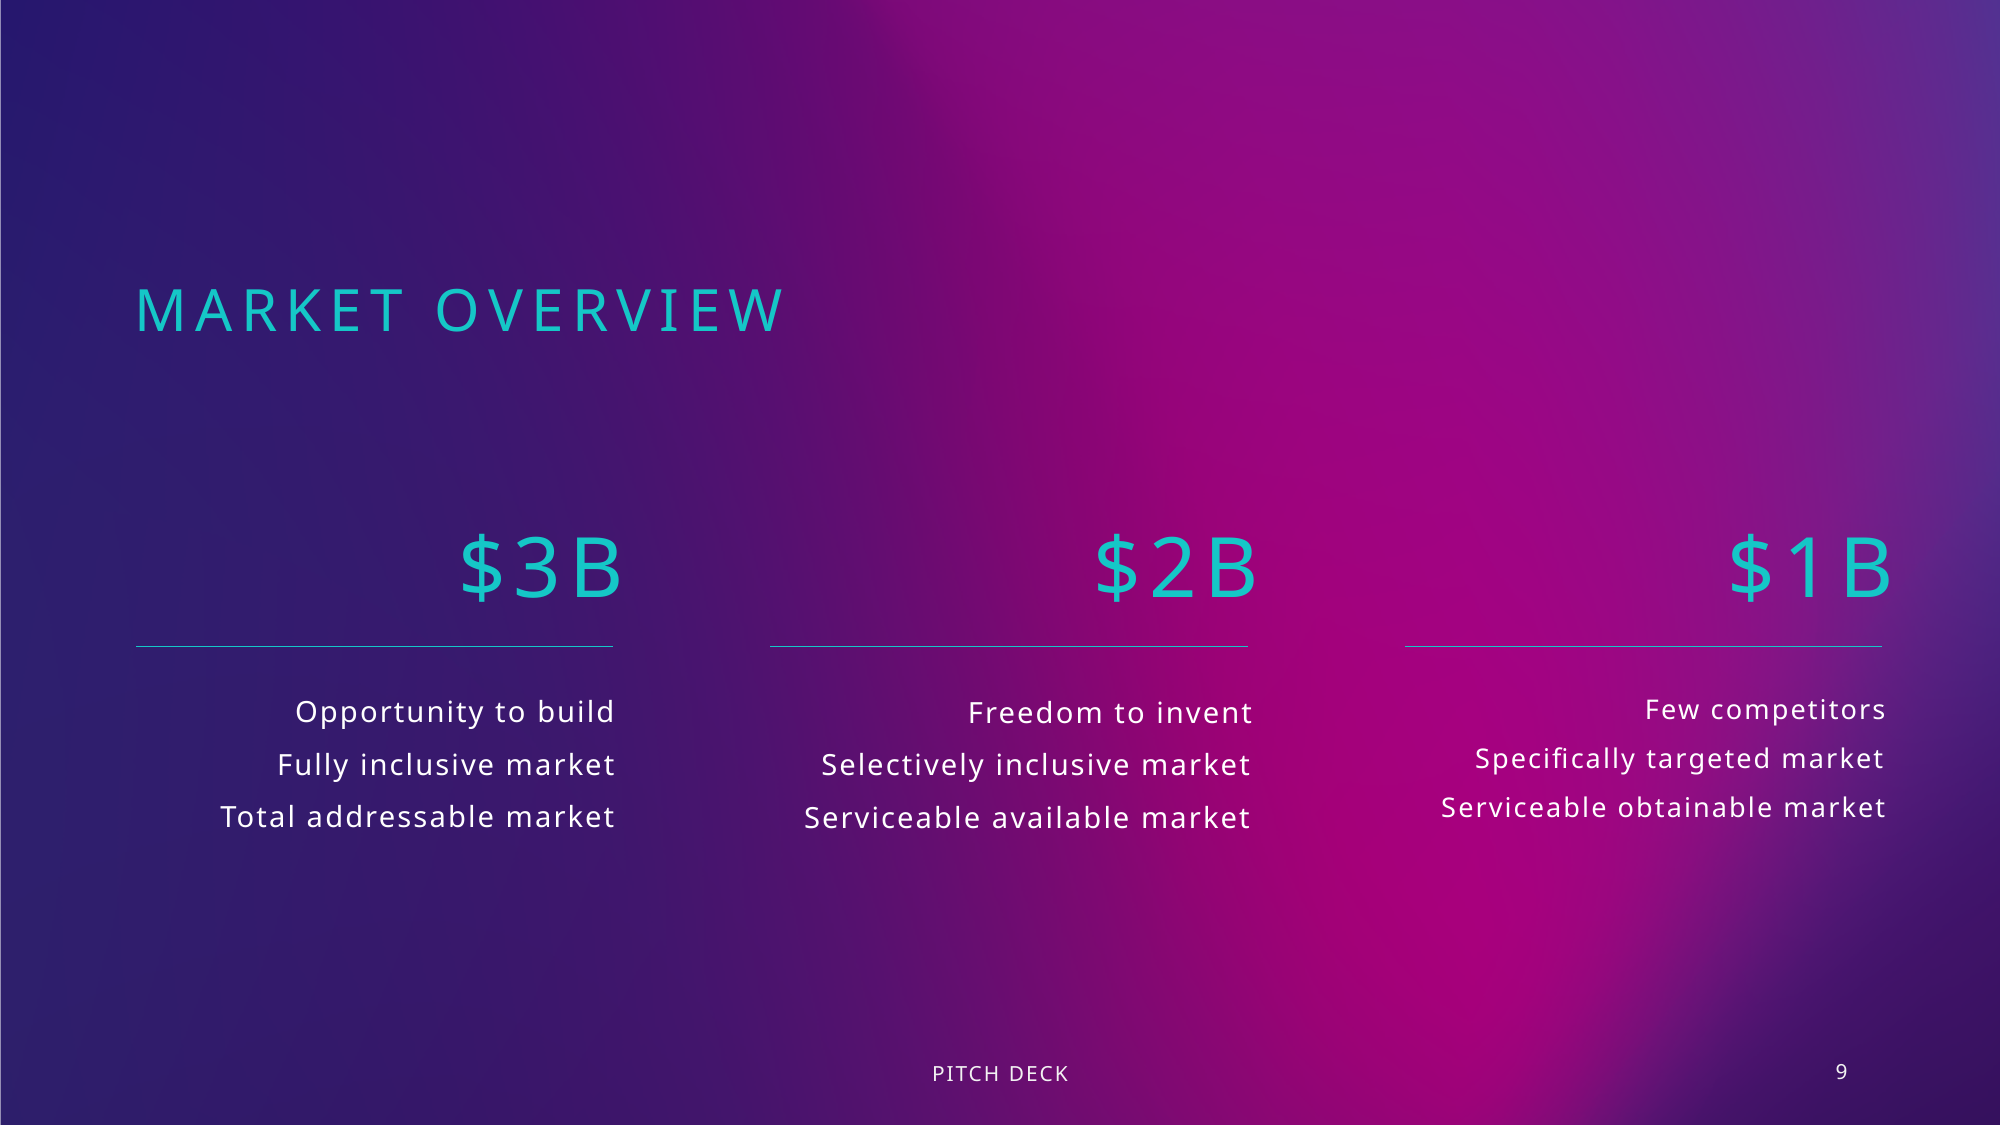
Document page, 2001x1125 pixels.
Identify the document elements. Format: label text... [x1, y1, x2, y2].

picture [0, 0, 2000, 1125]
title Market overview [119, 269, 917, 346]
list Freedom to invent​ Selectively inclusive market​ Serviceable available market​ ​ [769, 668, 1268, 913]
slide_number <number> [1412, 1042, 1863, 1103]
list Opportunity to build​ Fully inclusive market​ Total addressable market​ [133, 668, 632, 913]
list Few competitors​ Specifically targeted market​ Serviceable obtainable market​ ​ [1404, 668, 1901, 913]
list $3B [197, 460, 639, 624]
list $2B [832, 460, 1274, 624]
footer PITCH DECK [662, 1042, 1338, 1103]
list $1B [1466, 460, 1909, 624]
